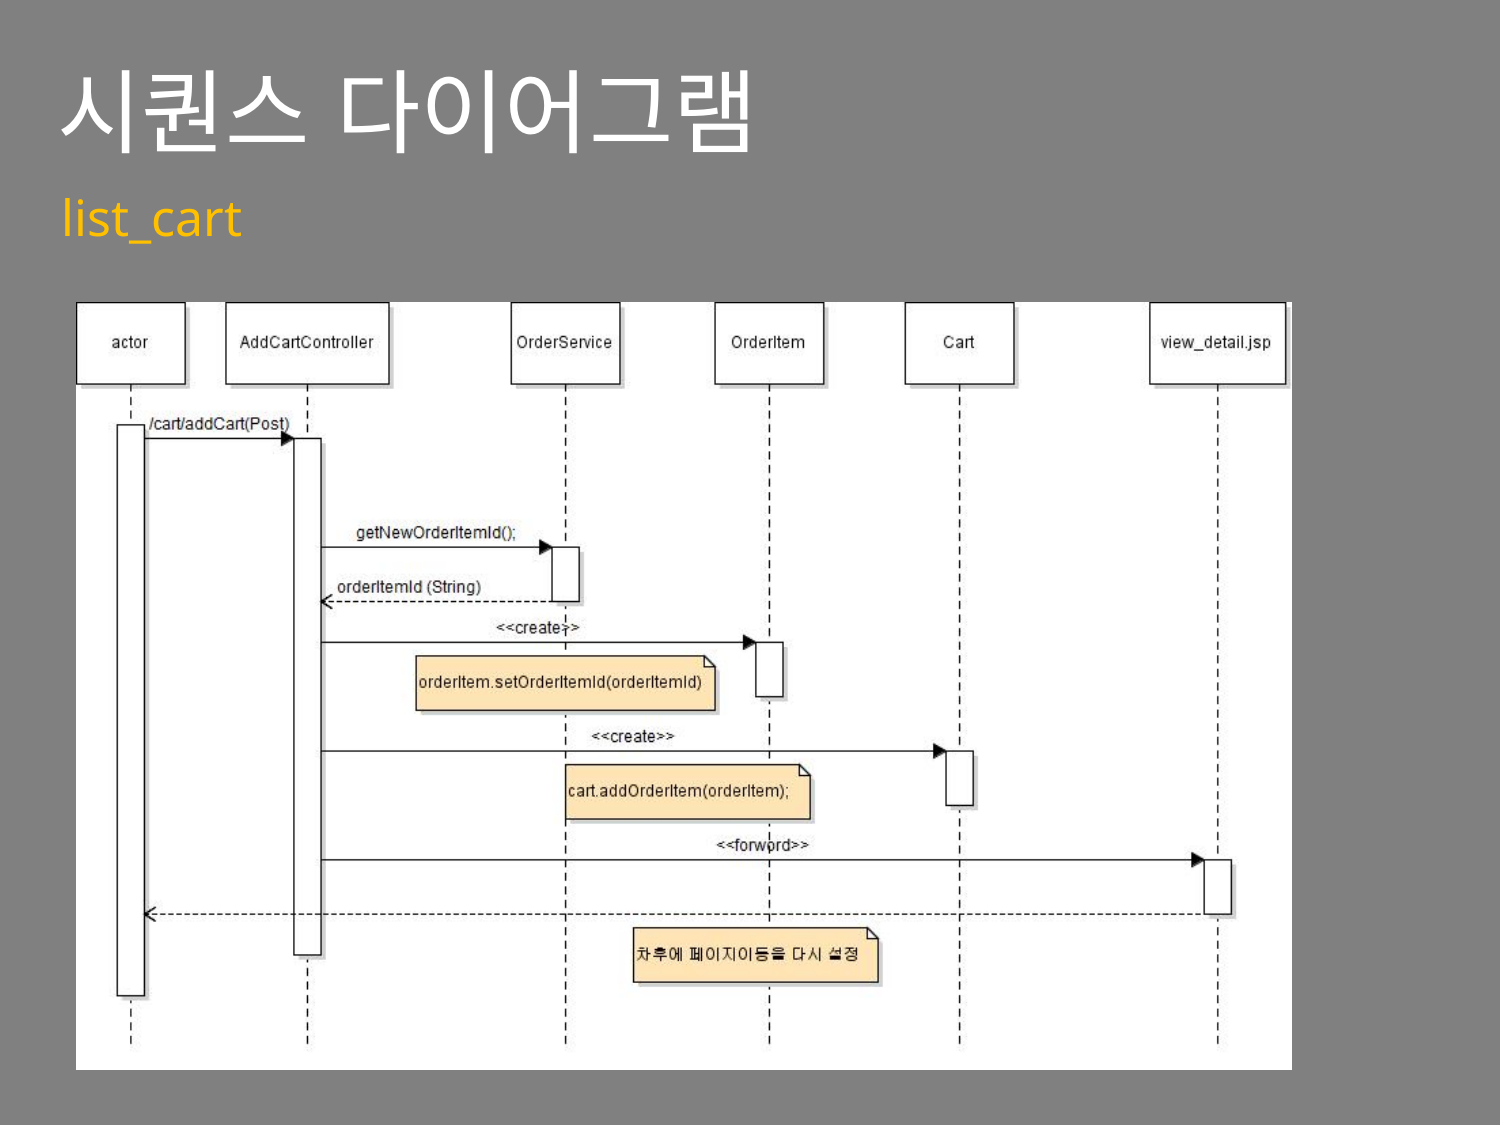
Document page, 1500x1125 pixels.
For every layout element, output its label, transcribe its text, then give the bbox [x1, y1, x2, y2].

text_box list_cart [46, 178, 1322, 254]
text_box [0, 0, 1500, 1125]
picture [76, 302, 1292, 1071]
text_box 시퀀스 다이어그램 [42, 47, 1317, 173]
